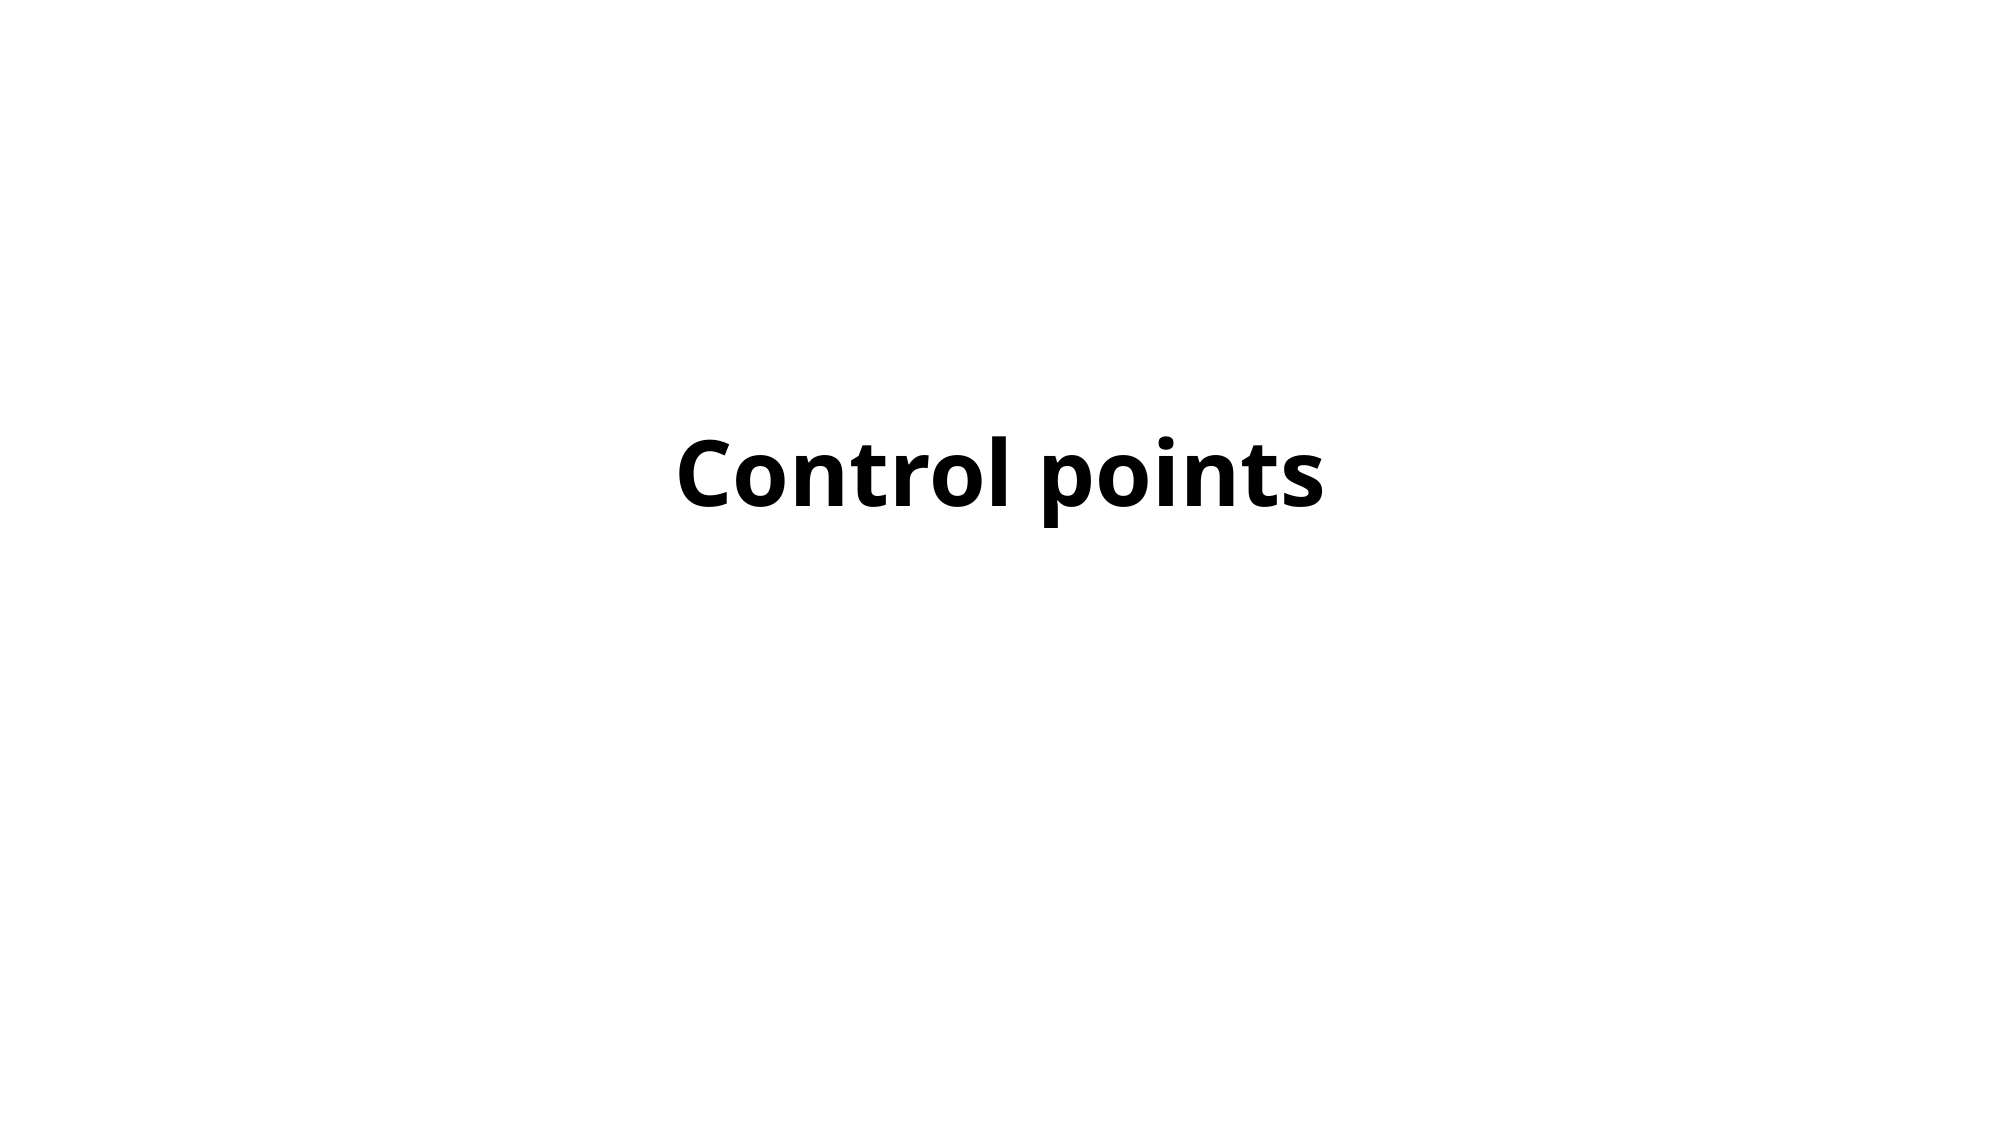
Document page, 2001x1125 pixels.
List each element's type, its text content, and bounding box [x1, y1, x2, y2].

title Control points [150, 349, 1850, 591]
